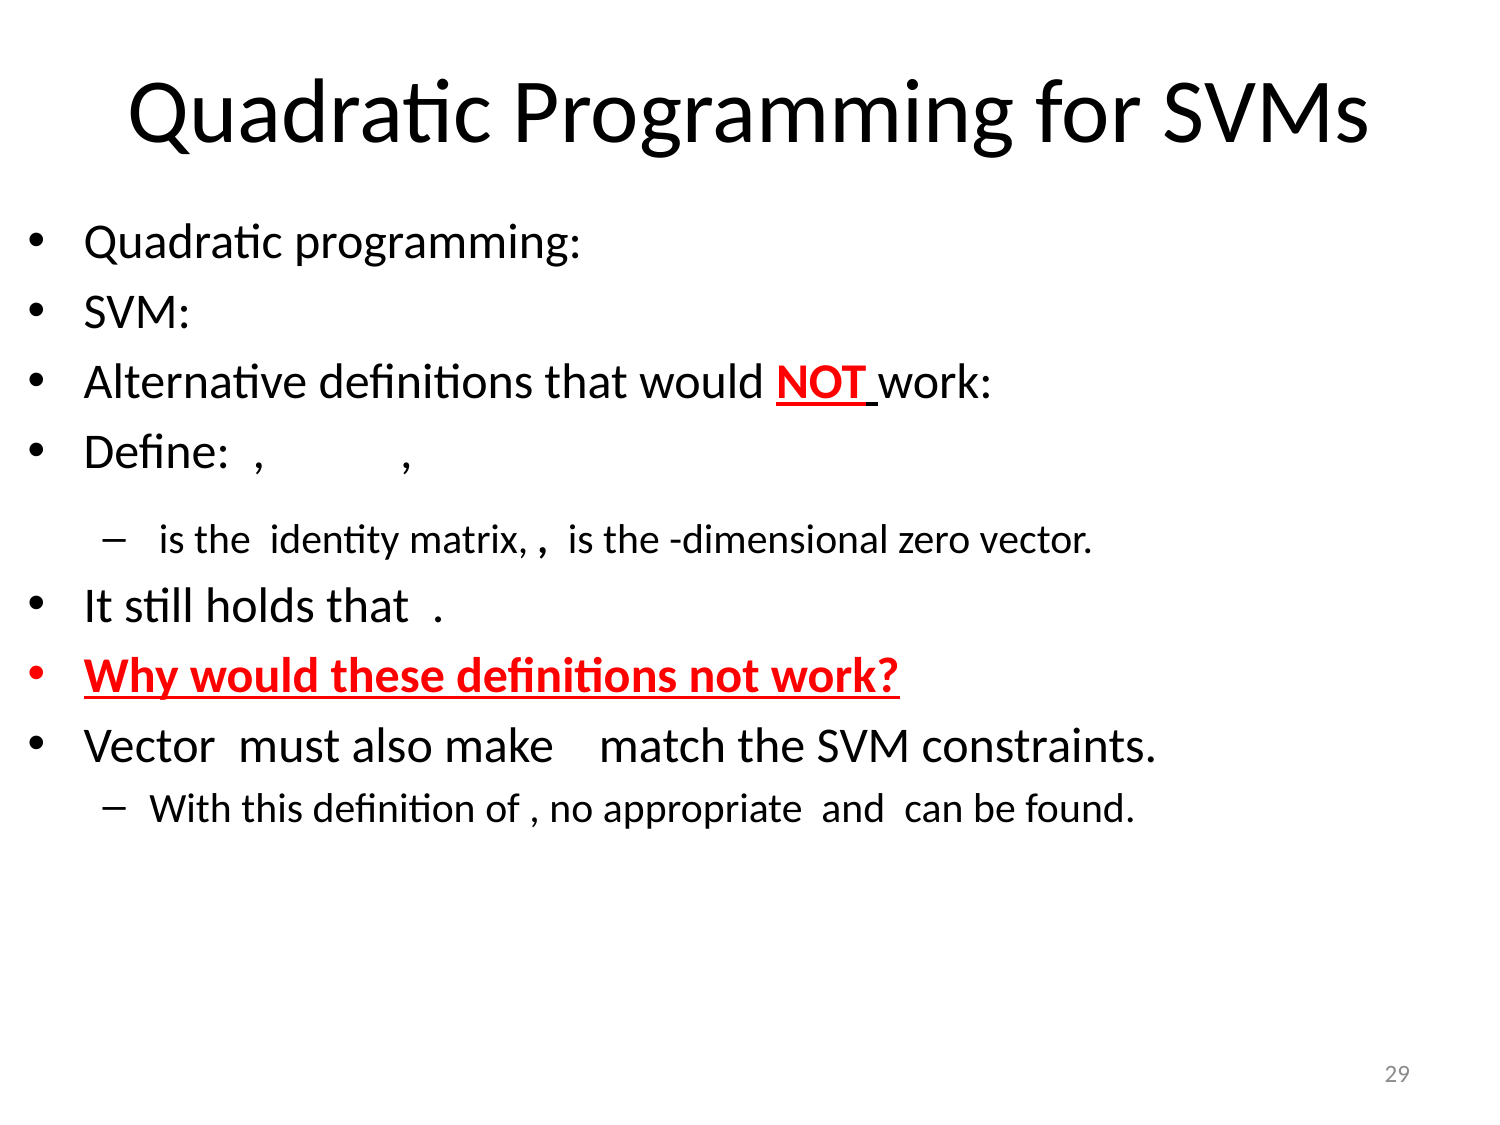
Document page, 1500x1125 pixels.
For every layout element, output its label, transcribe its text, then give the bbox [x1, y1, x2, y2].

title Quadratic Programming for SVMs [75, 24, 1425, 188]
slide_number 29 [1074, 1042, 1425, 1103]
